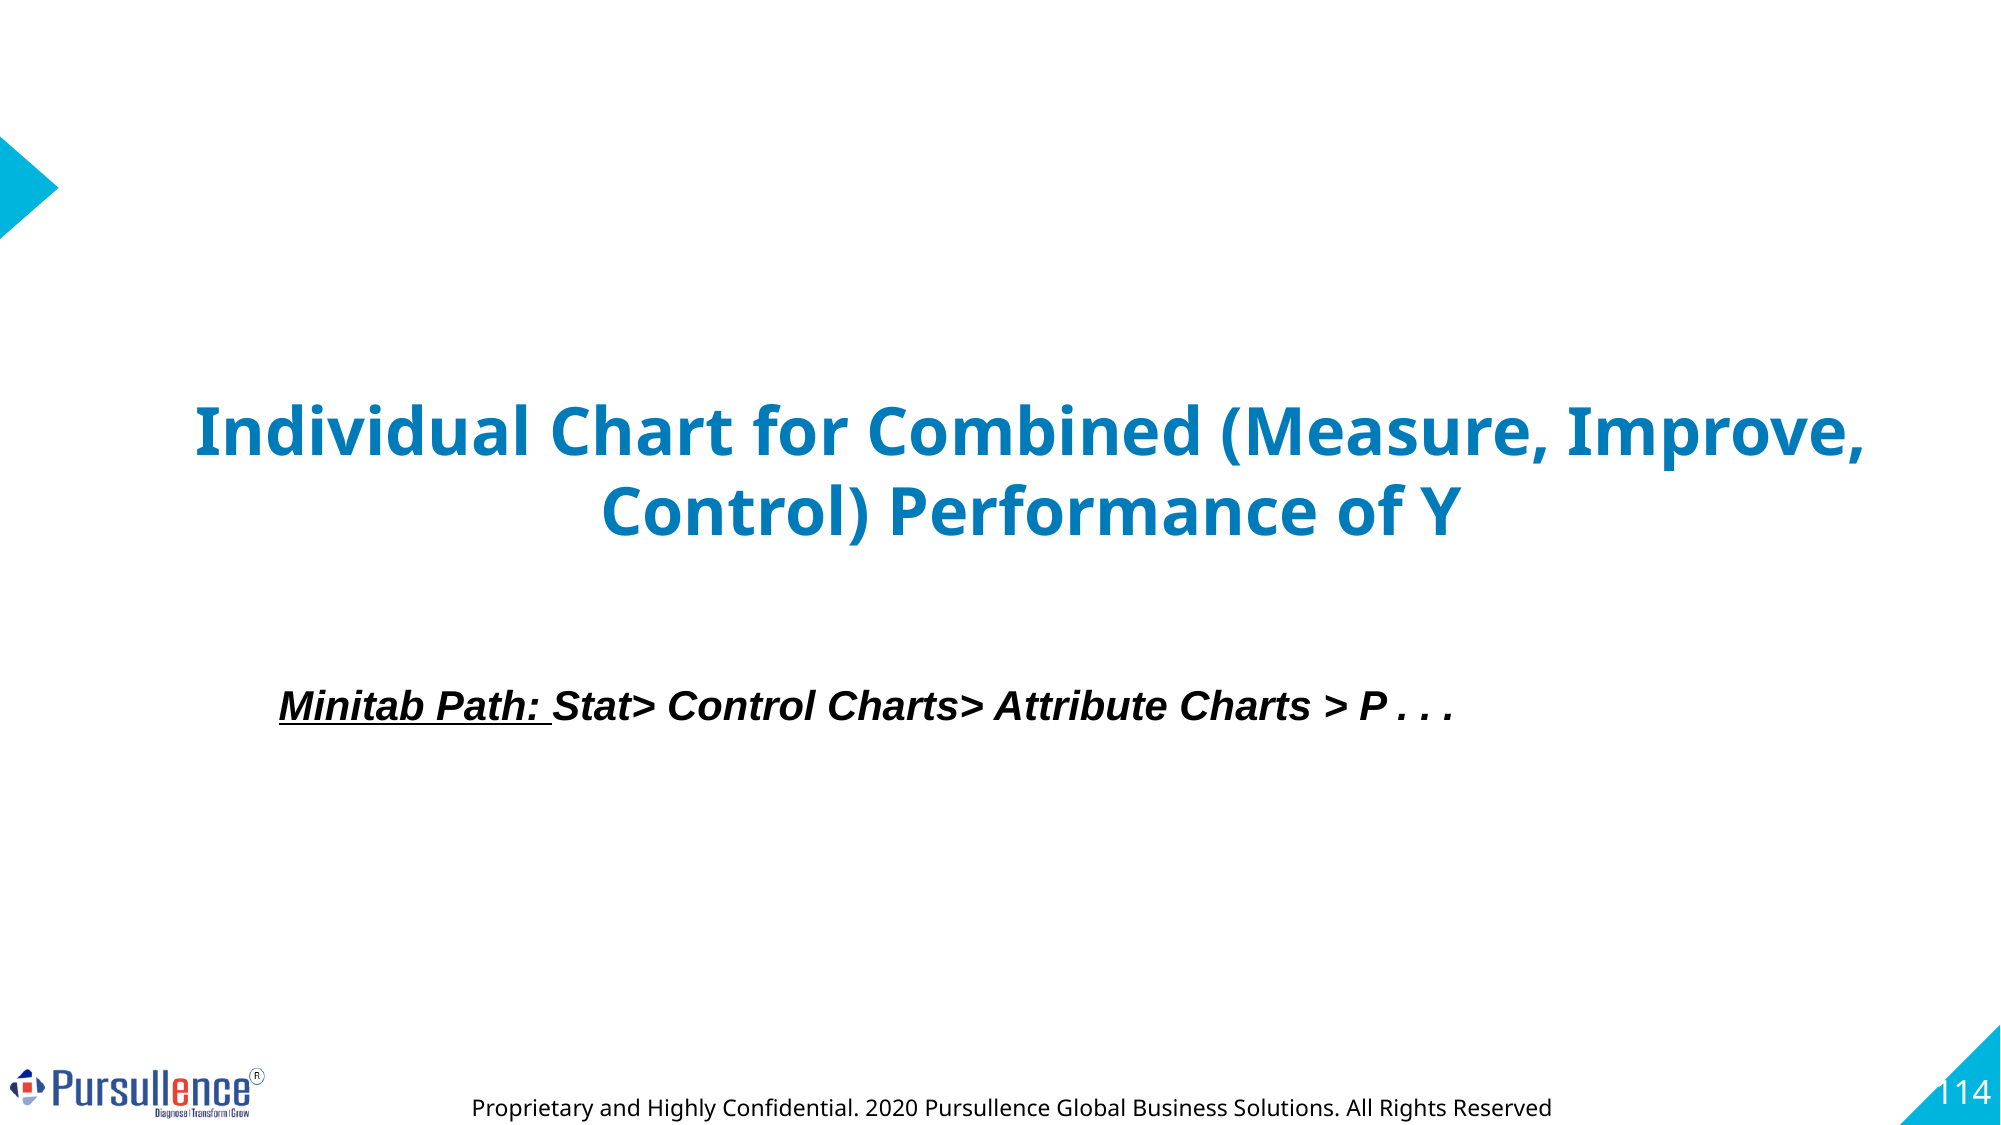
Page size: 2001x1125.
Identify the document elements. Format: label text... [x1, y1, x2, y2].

text_box Individual Chart for Combined (Measure, Improve, Control) Performance of Y [171, 389, 1892, 503]
slide_number 114 [1891, 1014, 1992, 1117]
picture [0, 1061, 265, 1122]
text_box Minitab Path: Stat> Control Charts> Attribute Charts > P . . . [264, 671, 1835, 737]
text_box Proprietary and Highly Confidential. 2020 Pursullence Global Business Solutions. All Rights Reserved [456, 1085, 1734, 1125]
